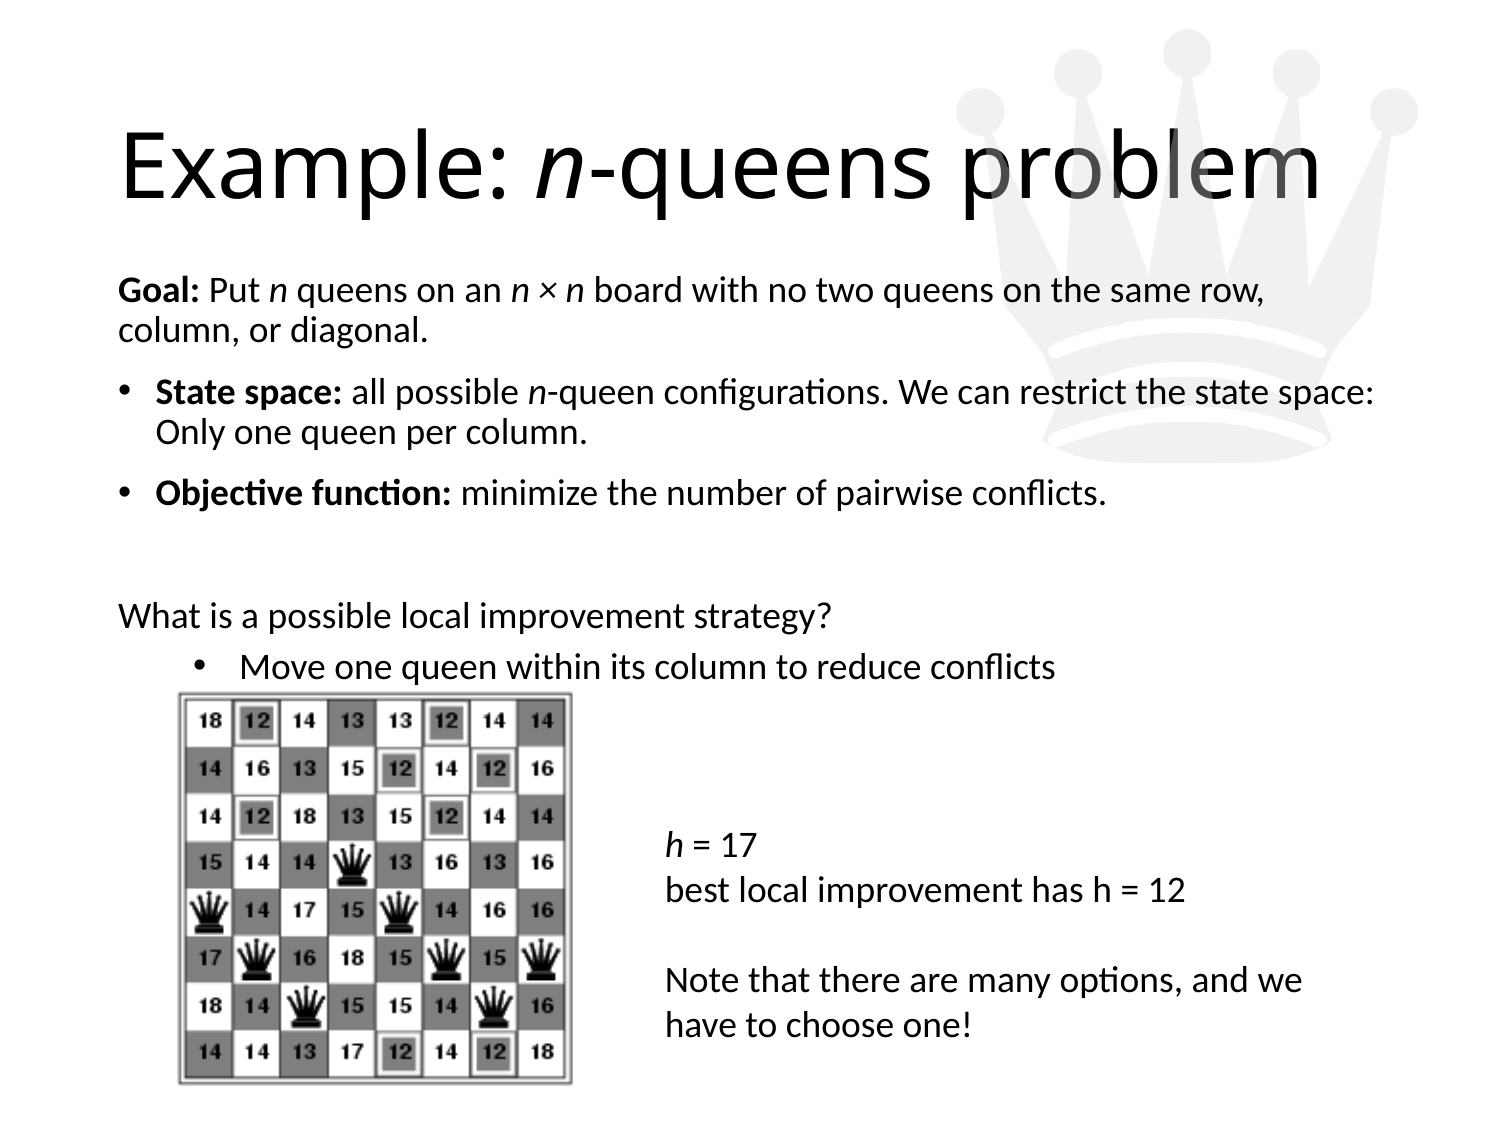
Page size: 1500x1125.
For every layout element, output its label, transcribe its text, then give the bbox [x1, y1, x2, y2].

title Example: n-queens problem [103, 59, 956, 262]
picture [956, 29, 1418, 463]
picture [174, 690, 575, 1091]
list Goal: Put n queens on an n × n board with no two queens on the same row, column, or diagonal. State space: all possible n-queen configurations. We can restrict the state space: Only one queen per column. Objective function: minimize the number of pairwise conflicts. What is a possible local improvement strategy? Move one queen within its column to reduce conflicts [103, 262, 1397, 673]
text_box h = 17 best local improvement has h = 12 Note that there are many options, and we have to choose one! [650, 812, 1397, 1053]
